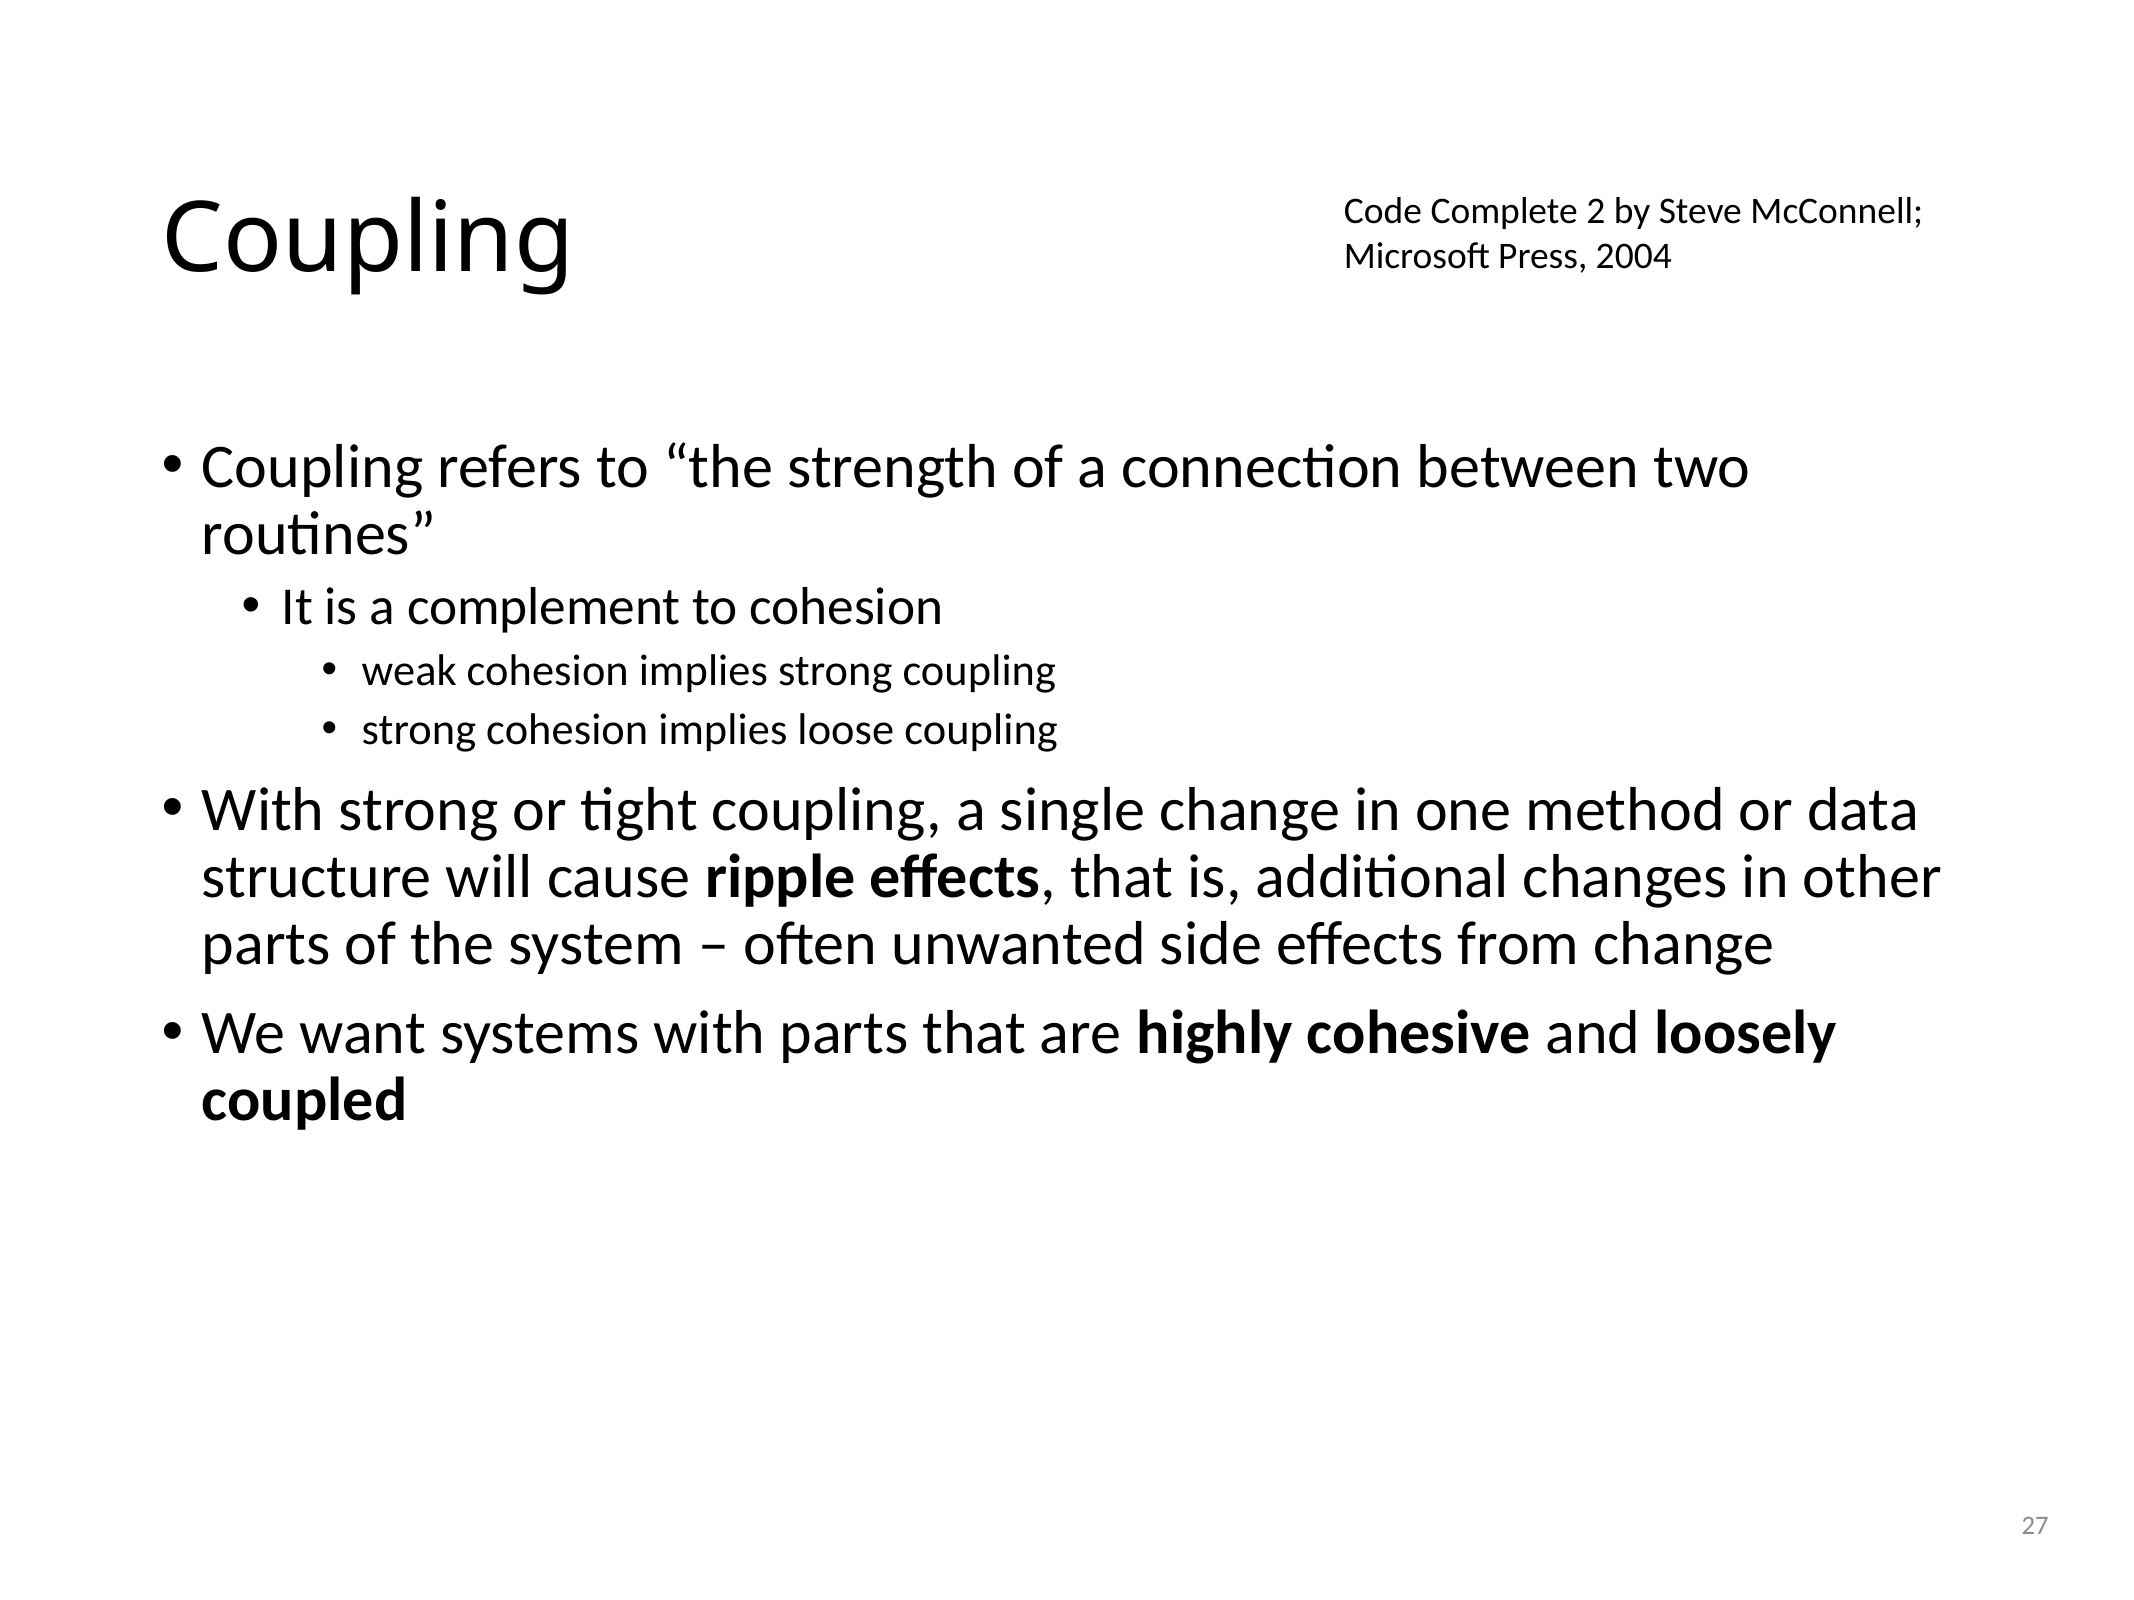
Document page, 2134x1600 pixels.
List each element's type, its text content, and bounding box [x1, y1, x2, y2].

text_box Code Complete 2 by Steve McConnell; Microsoft Press, 2004 [1335, 178, 2078, 285]
slide_number 27 [1986, 1508, 2064, 1540]
title Coupling [146, 85, 1987, 395]
list Coupling refers to “the strength of a connection between two routines” It is a complement to cohesion weak cohesion implies strong coupling strong cohesion implies loose coupling With strong or tight coupling, a single change in one method or data structure will cause ripple effects, that is, additional changes in other parts of the system – often unwanted side effects from change We want systems with parts that are highly cohesive and loosely coupled [146, 425, 1987, 1442]
